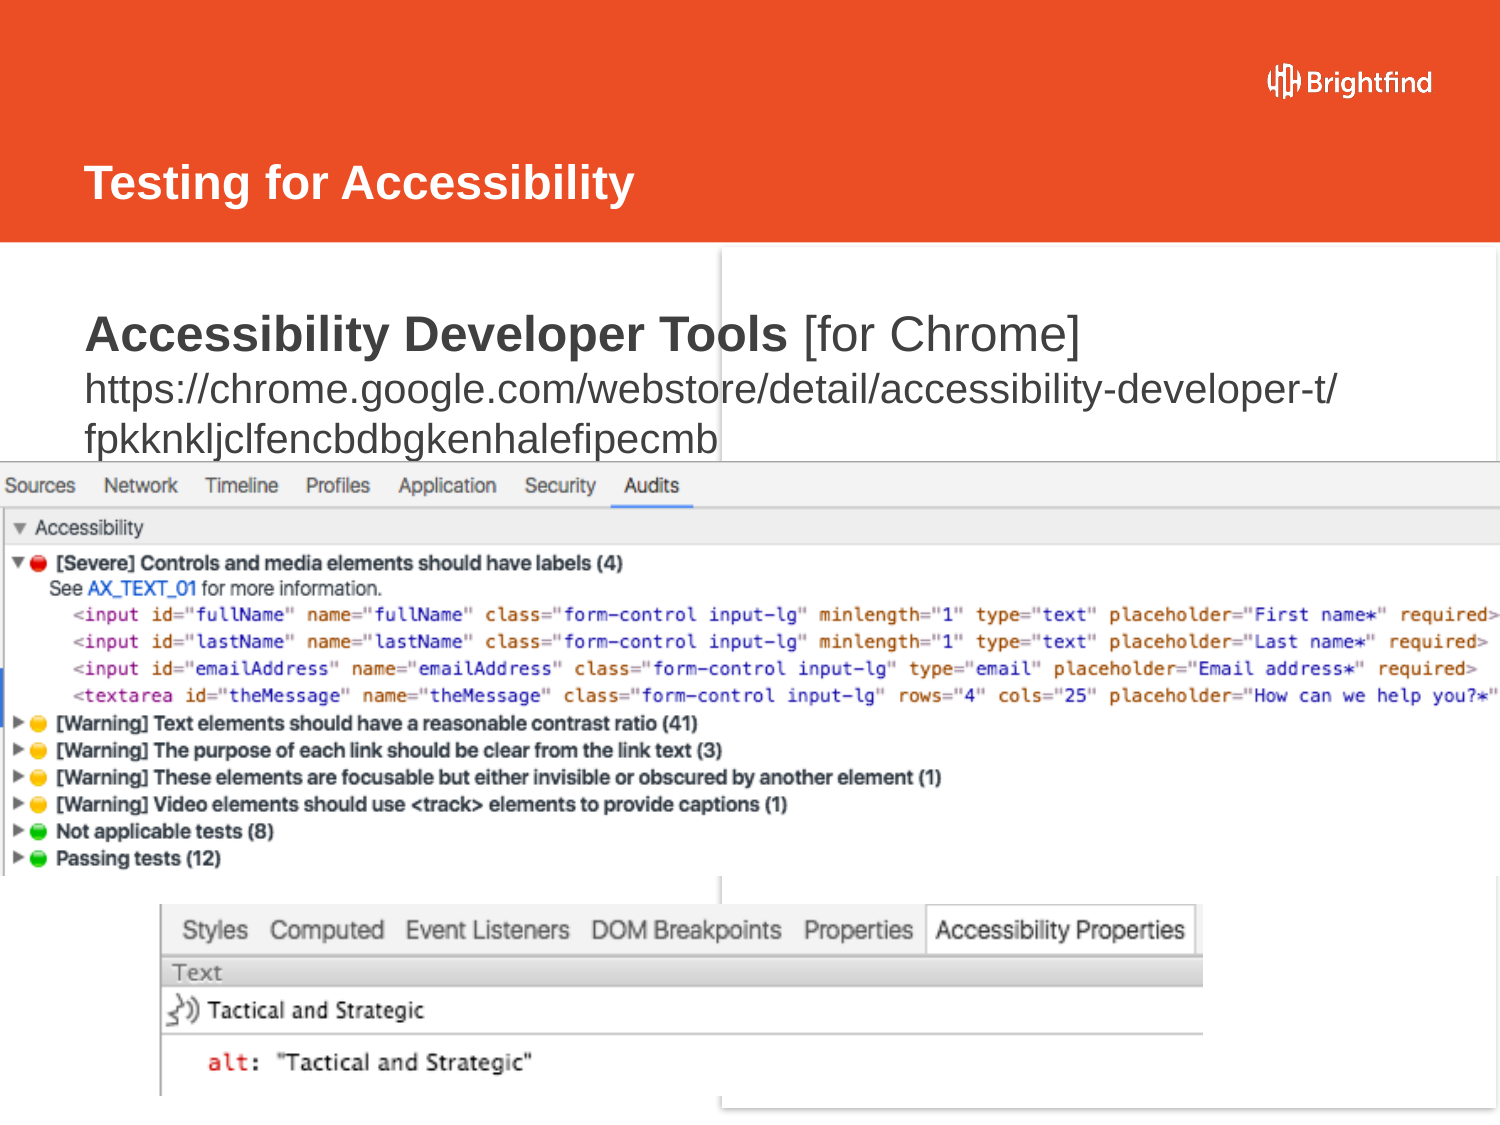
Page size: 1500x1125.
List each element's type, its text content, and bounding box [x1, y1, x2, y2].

text_box [721, 883, 1497, 1109]
picture [0, 461, 1500, 876]
title Testing for Accessibility [68, 143, 1428, 217]
list Accessibility Developer Tools [for Chrome] https://chrome.google.com/webstore/detail/accessibility-developer-t/fpkknkljclfencbdbgkenhalefipecmb [69, 294, 1428, 460]
picture [156, 903, 1203, 1097]
list Accessibility Developer Tools [for Chrome] https://chrome.google.com/webstore/detail/accessibility-developer-t/fpkknkljclfencbdbgkenhalefipecmb [69, 883, 1428, 1046]
text_box [721, 246, 1497, 460]
